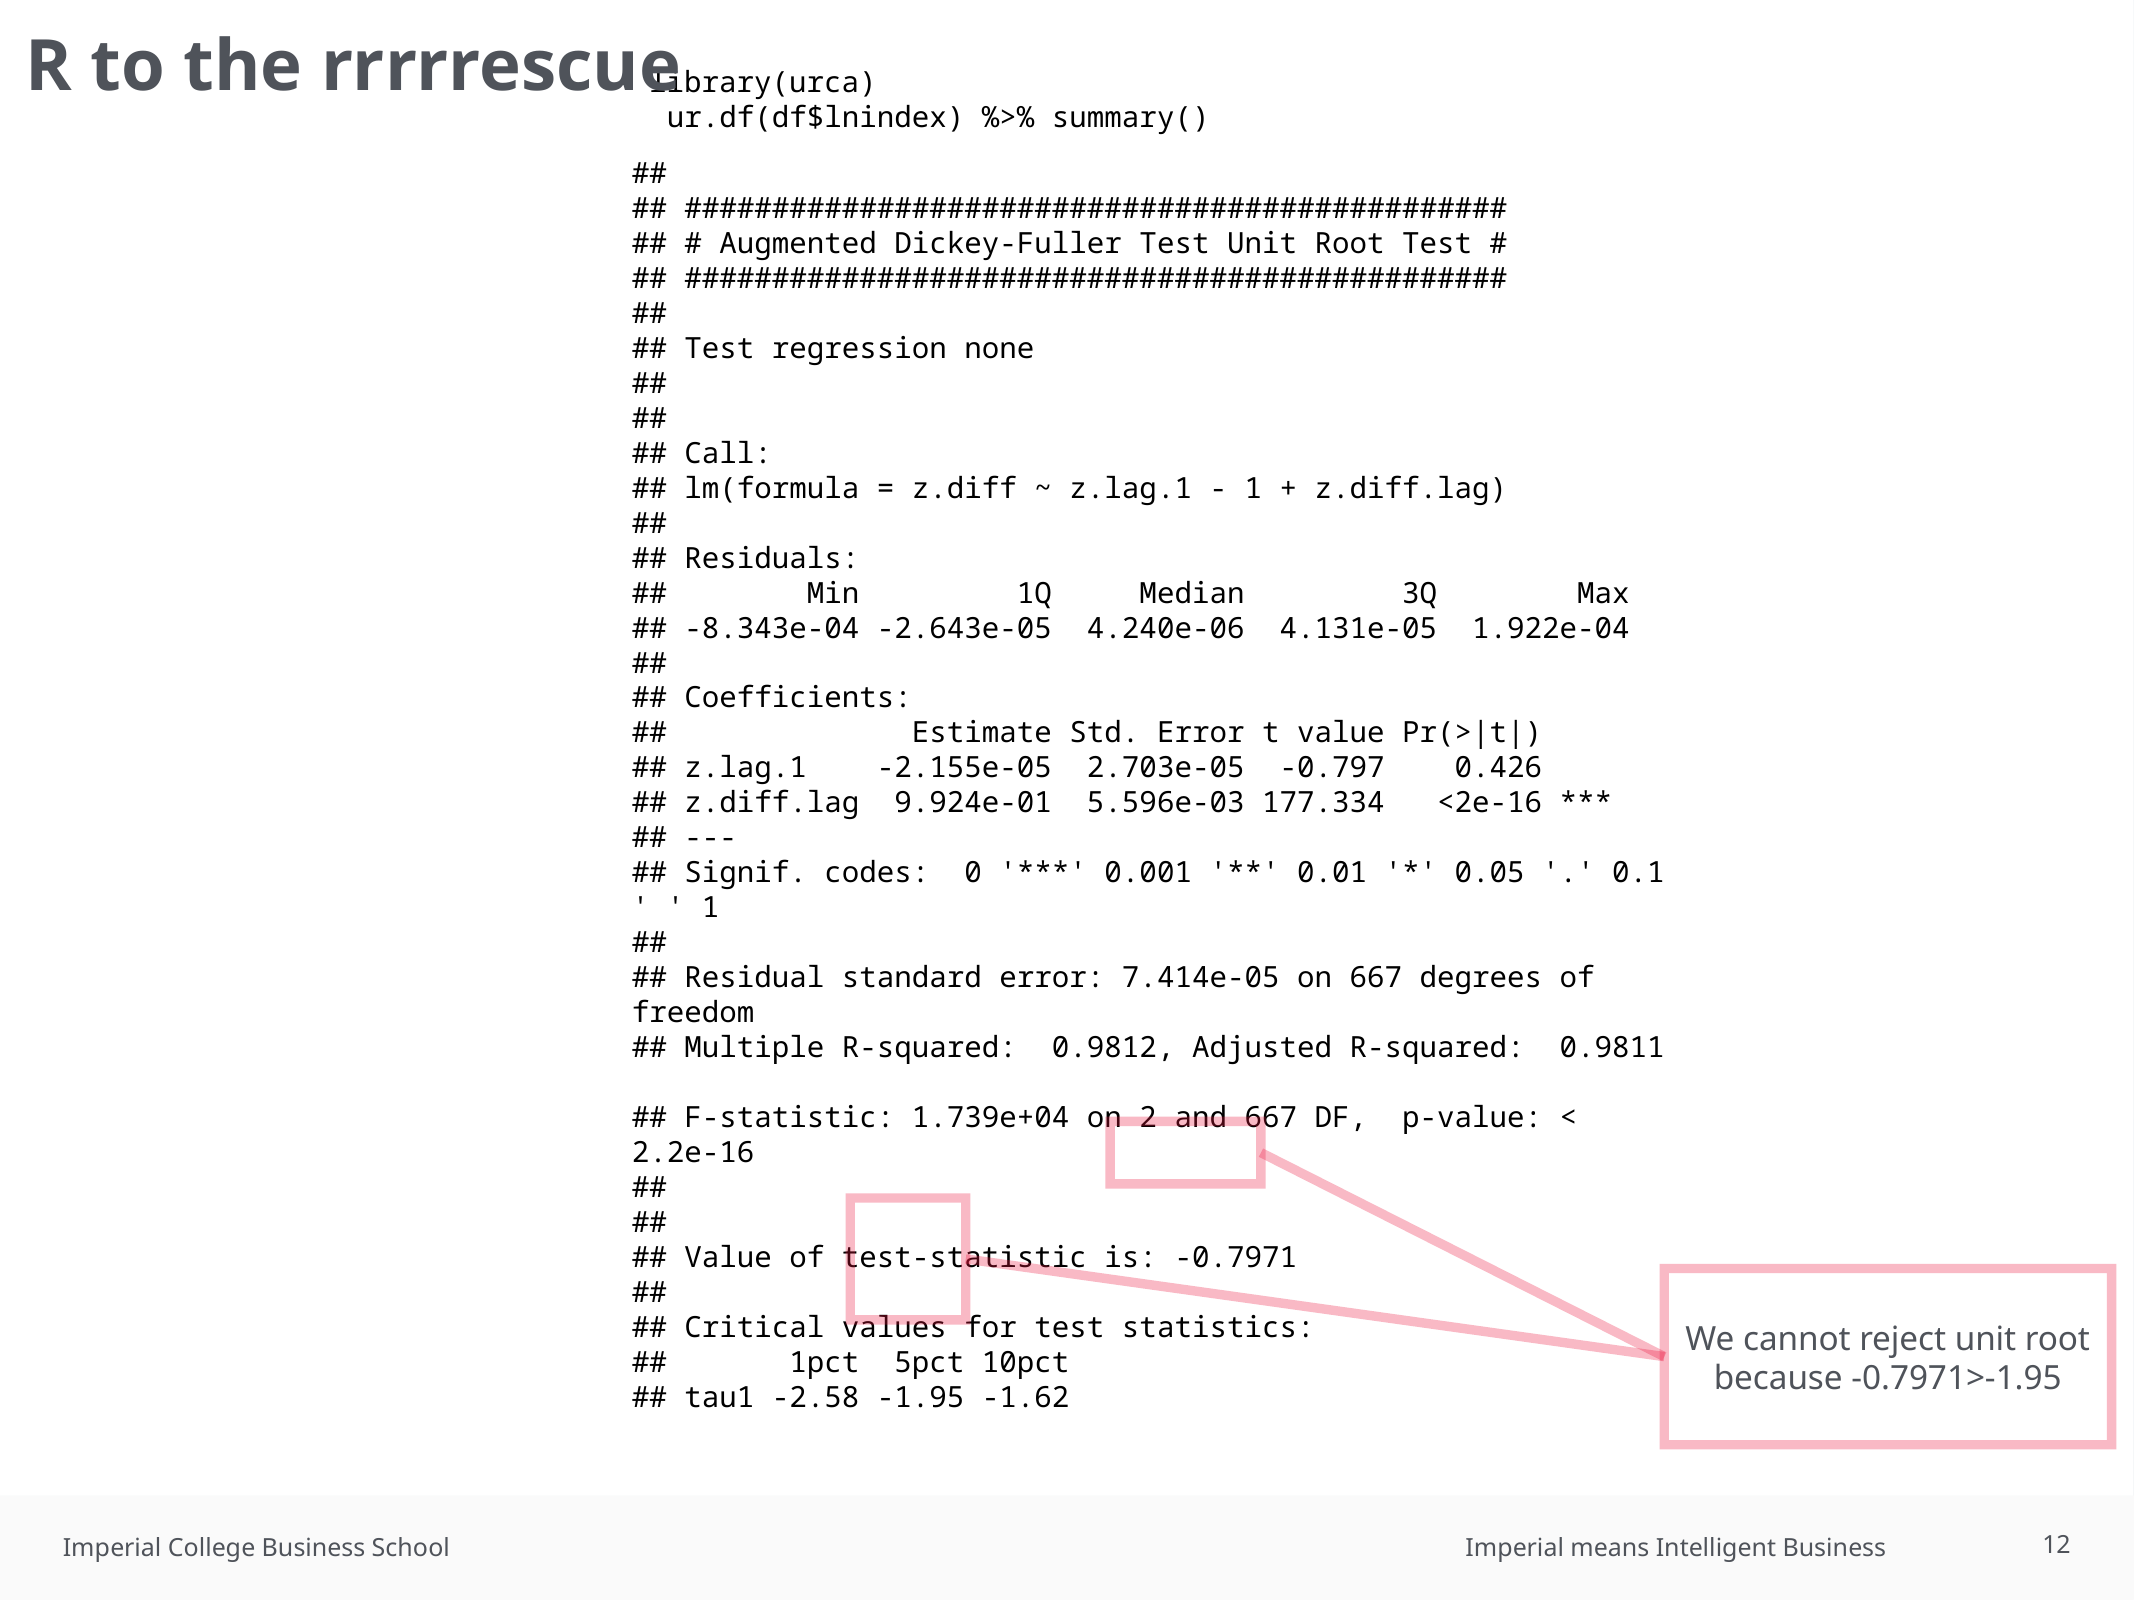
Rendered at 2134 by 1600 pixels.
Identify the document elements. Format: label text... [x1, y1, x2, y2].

text_box [849, 1197, 967, 1321]
text_box We cannot reject unit root because -0.7971>-1.95 [1663, 1267, 2113, 1446]
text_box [1260, 1152, 1665, 1258]
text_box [965, 1258, 1665, 1357]
text_box [1109, 1120, 1262, 1185]
title R to the rrrrrescue [25, 25, 2034, 118]
text_box library(urca) ur.df(df$lnindex) %>% summary() ## ## ############################################### ## # Augmented Dickey-Fuller Test Unit Root Test # ## ############################################### ## ## Test regression none ## ## ## Call: ## lm(formula = z.diff ~ z.lag.1 - 1 + z.diff.lag) ## ## Residuals: ## Min 1Q Median 3Q Max ## -8.343e-04 -2.643e-05 4.240e-06 4.131e-05 1.922e-04 ## ## Coefficients: ## Estimate Std. Error t value Pr(>|t|) ## z.lag.1 -2.155e-05 2.703e-05 -0.797 0.426 ## z.diff.lag 9.924e-01 5.596e-03 177.334 <2e-16 *** ## --- ## Signif. codes: 0 '***' 0.001 '**' 0.01 '*' 0.05 '.' 0.1 ' ' 1 ## ## Residual standard error: 7.414e-05 on 667 degrees of freedom ## Multiple R-squared: 0.9812, Adjusted R-squared: 0.9811 ## F-statistic: 1.739e+04 on 2 and 667 DF, p-value: < 2.2e-16 ## ## ## Value of test-statistic is: -0.7971 ## ## Critical values for test statistics: ## 1pct 5pct 10pct ## tau1 -2.58 -1.95 -1.62 [617, 118, 1694, 1421]
